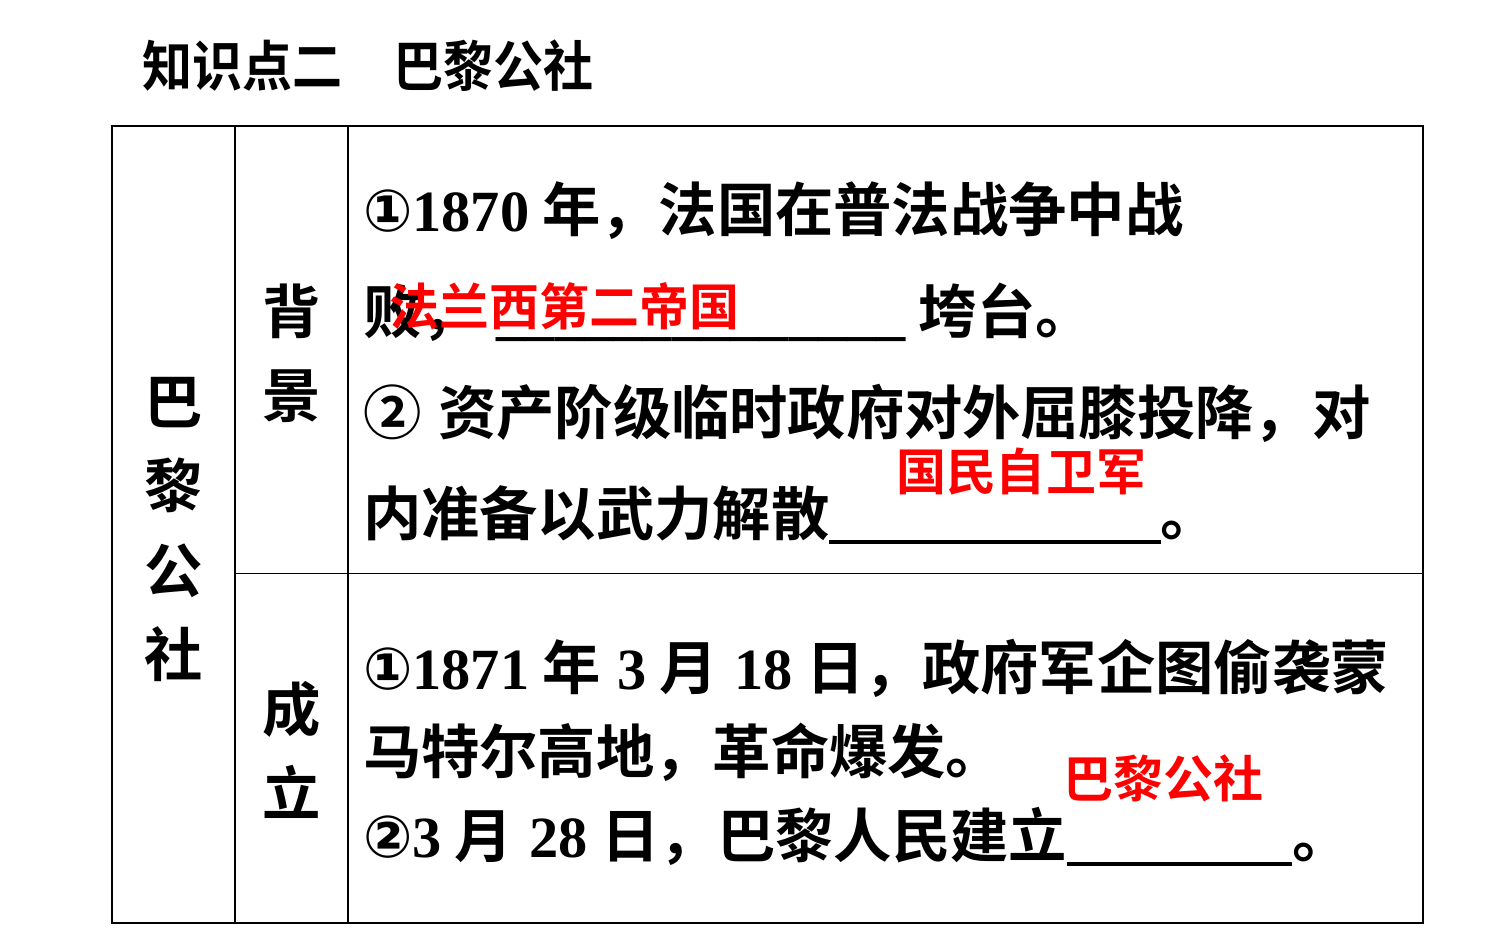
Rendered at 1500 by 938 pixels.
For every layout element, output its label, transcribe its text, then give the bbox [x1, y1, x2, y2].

text_box 法兰西第二帝国 [374, 267, 755, 343]
table_cell 成 立 [236, 574, 347, 922]
table_header 背 景 [236, 147, 347, 573]
text_box 国民自卫军 [881, 433, 1162, 508]
picture [41, 31, 1334, 139]
table_header 巴黎公社 [113, 147, 234, 922]
text_box 巴黎公社 [1049, 740, 1279, 816]
table_cell ①1871年3月18日，政府军企图偷袭蒙马特尔高地，革命爆发。 ②3月28日，巴黎人民建立 。 [349, 574, 1422, 922]
table_header ①1870年，法国在普法战争中战败，______________垮台。 ②资产阶级临时政府对外屈膝投降，对内准备以武力解散 。 [349, 127, 1422, 573]
